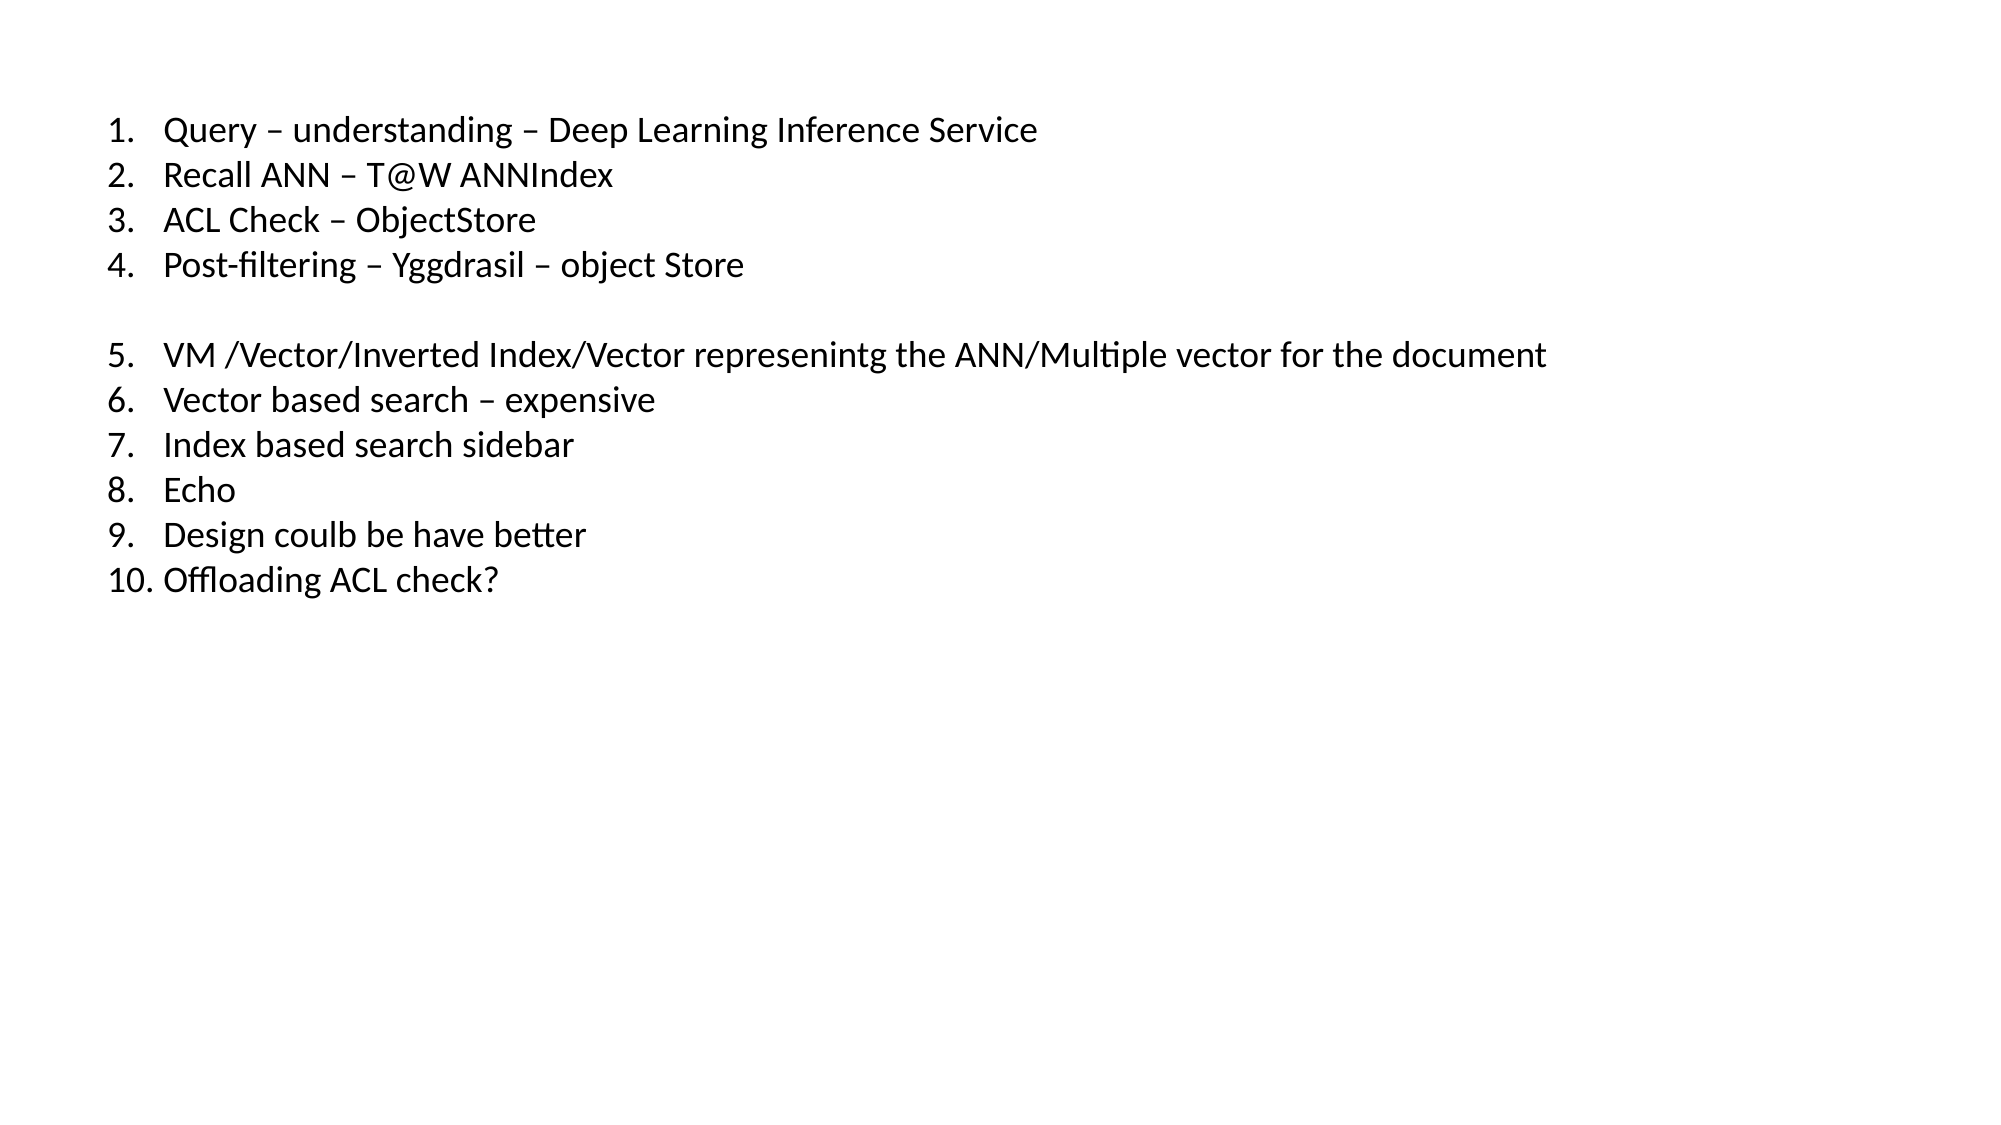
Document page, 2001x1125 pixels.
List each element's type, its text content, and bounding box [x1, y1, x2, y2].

text_box Query – understanding – Deep Learning Inference Service Recall ANN – T@W ANNIndex ACL Check – ObjectStore Post-filtering – Yggdrasil – object Store VM /Vector/Inverted Index/Vector represenintg the ANN/Multiple vector for the document Vector based search – expensive Index based search sidebar Echo Design coulb be have better Offloading ACL check? [92, 97, 1711, 698]
